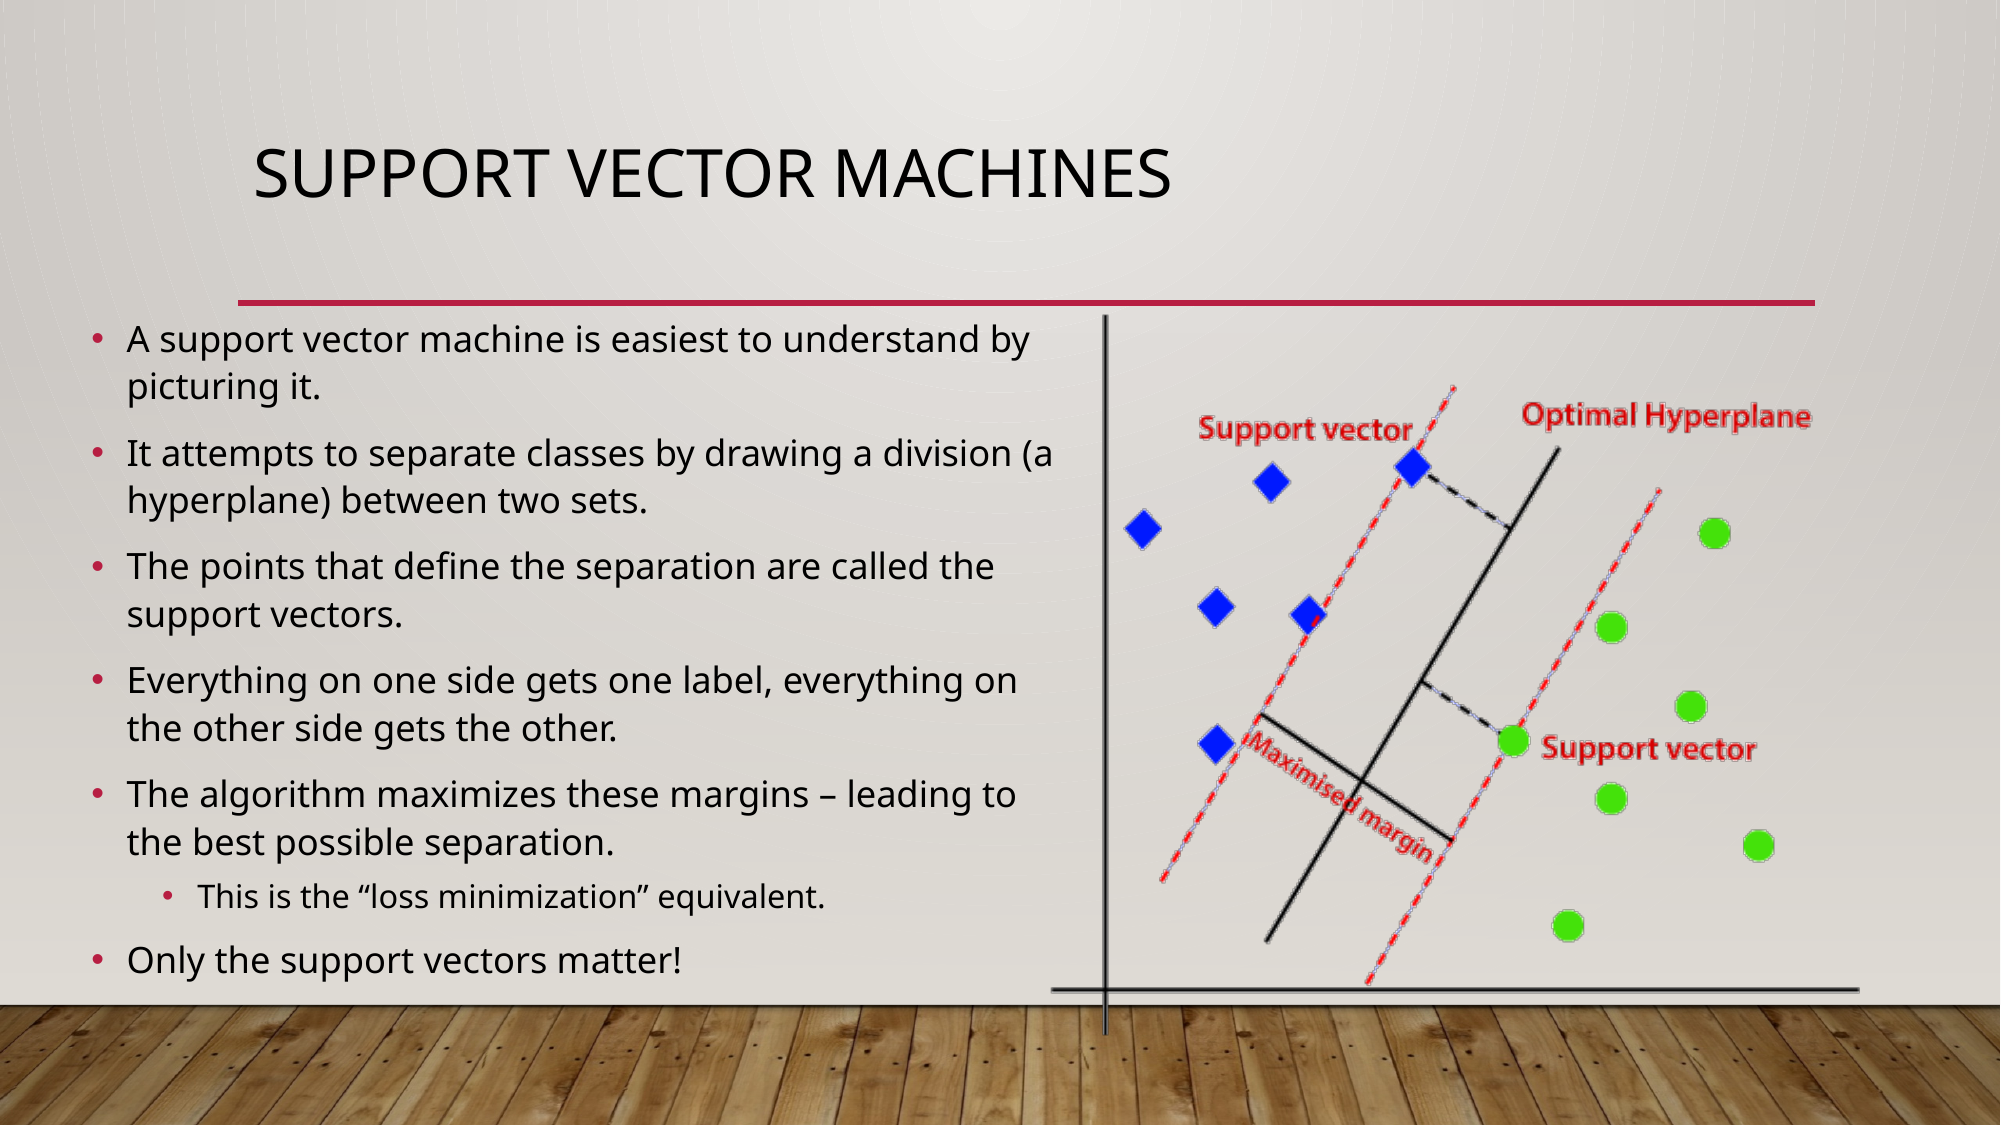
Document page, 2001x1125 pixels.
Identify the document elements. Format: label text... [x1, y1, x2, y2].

title Support Vector Machines [238, 131, 1814, 304]
picture [0, 303, 2000, 1125]
list A support vector machine is easiest to understand by picturing it. It attempts to separate classes by drawing a division (a hyperplane) between two sets. The points that define the separation are called the support vectors. Everything on one side gets one label, everything on the other side gets the other. The algorithm maximizes these margins – leading to the best possible separation. This is the “loss minimization” equivalent. Only the support vectors matter! [76, 304, 1025, 993]
